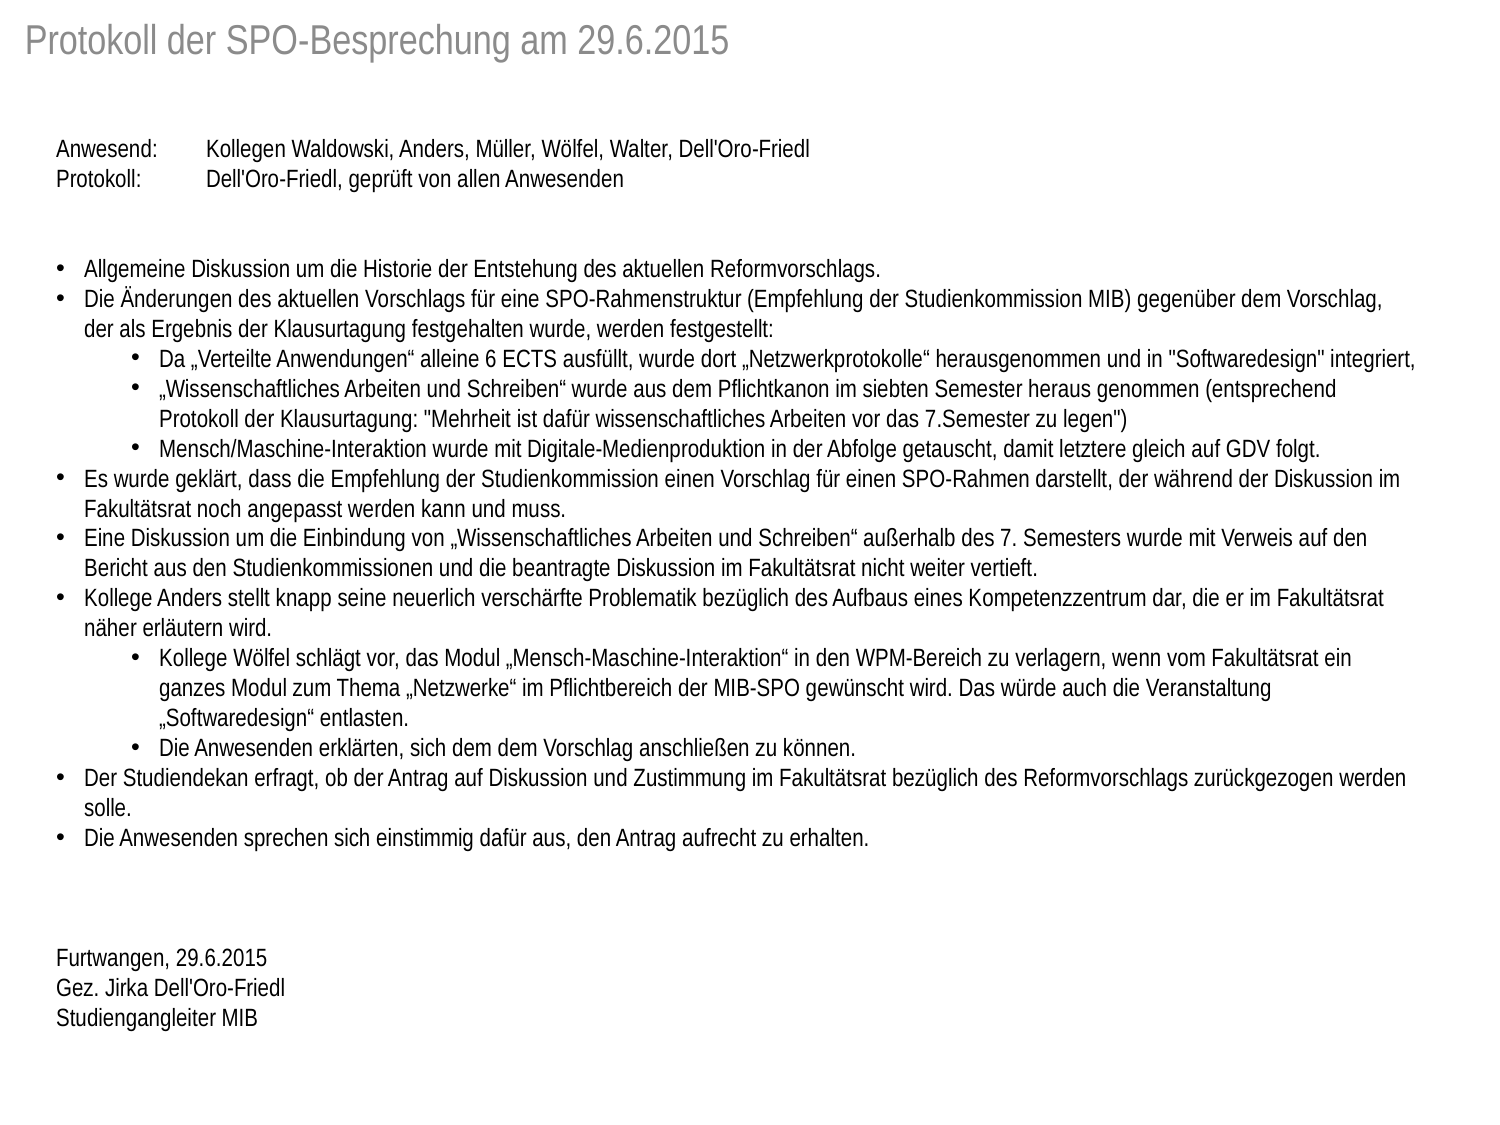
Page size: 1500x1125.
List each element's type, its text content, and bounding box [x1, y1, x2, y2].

subtitle Protokoll der SPO-Besprechung am 29.6.2015 [9, 5, 1483, 79]
text_box Anwesend: Kollegen Waldowski, Anders, Müller, Wölfel, Walter, Dell'Oro-Friedl Protokoll: Dell'Oro-Friedl, geprüft von allen Anwesenden Allgemeine Diskussion um die Historie der Entstehung des aktuellen Reformvorschlags. Die Änderungen des aktuellen Vorschlags für eine SPO-Rahmenstruktur (Empfehlung der Studienkommission MIB) gegenüber dem Vorschlag, der als Ergebnis der Klausurtagung festgehalten wurde, werden festgestellt: Da „Verteilte Anwendungen“ alleine 6 ECTS ausfüllt, wurde dort „Netzwerkprotokolle“ herausgenommen und in "Softwaredesign" integriert, „Wissenschaftliches Arbeiten und Schreiben“ wurde aus dem Pflichtkanon im siebten Semester heraus genommen (entsprechend Protokoll der Klausurtagung: "Mehrheit ist dafür wissenschaftliches Arbeiten vor das 7.Semester zu legen") Mensch/Maschine-Interaktion wurde mit Digitale-Medienproduktion in der Abfolge getauscht, damit letztere gleich auf GDV folgt. Es wurde geklärt, dass die Empfehlung der Studienkommission einen Vorschlag für einen SPO-Rahmen darstellt, der während der Diskussion im Fakultätsrat noch angepasst werden kann und muss. Eine Diskussion um die Einbindung von „Wissenschaftliches Arbeiten und Schreiben“ außerhalb des 7. Semesters wurde mit Verweis auf den Bericht aus den Studienkommissionen und die beantragte Diskussion im Fakultätsrat nicht weiter vertieft. Kollege Anders stellt knapp seine neuerlich verschärfte Problematik bezüglich des Aufbaus eines Kompetenzzentrum dar, die er im Fakultätsrat näher erläutern wird. Kollege Wölfel schlägt vor, das Modul „Mensch-Maschine-Interaktion“ in den WPM-Bereich zu verlagern, wenn vom Fakultätsrat ein ganzes Modul zum Thema „Netzwerke“ im Pflichtbereich der MIB-SPO gewünscht wird. Das würde auch die Veranstaltung „Softwaredesign“ entlasten. Die Anwesenden erklärten, sich dem dem Vorschlag anschließen zu können. Der Studiendekan erfragt, ob der Antrag auf Diskussion und Zustimmung im Fakultätsrat bezüglich des Reformvorschlags zurückgezogen werden solle. Die Anwesenden sprechen sich einstimmig dafür aus, den Antrag aufrecht zu erhalten. Furtwangen, 29.6.2015 Gez. Jirka Dell'Oro-Friedl Studiengangleiter MIB [41, 125, 1436, 1039]
